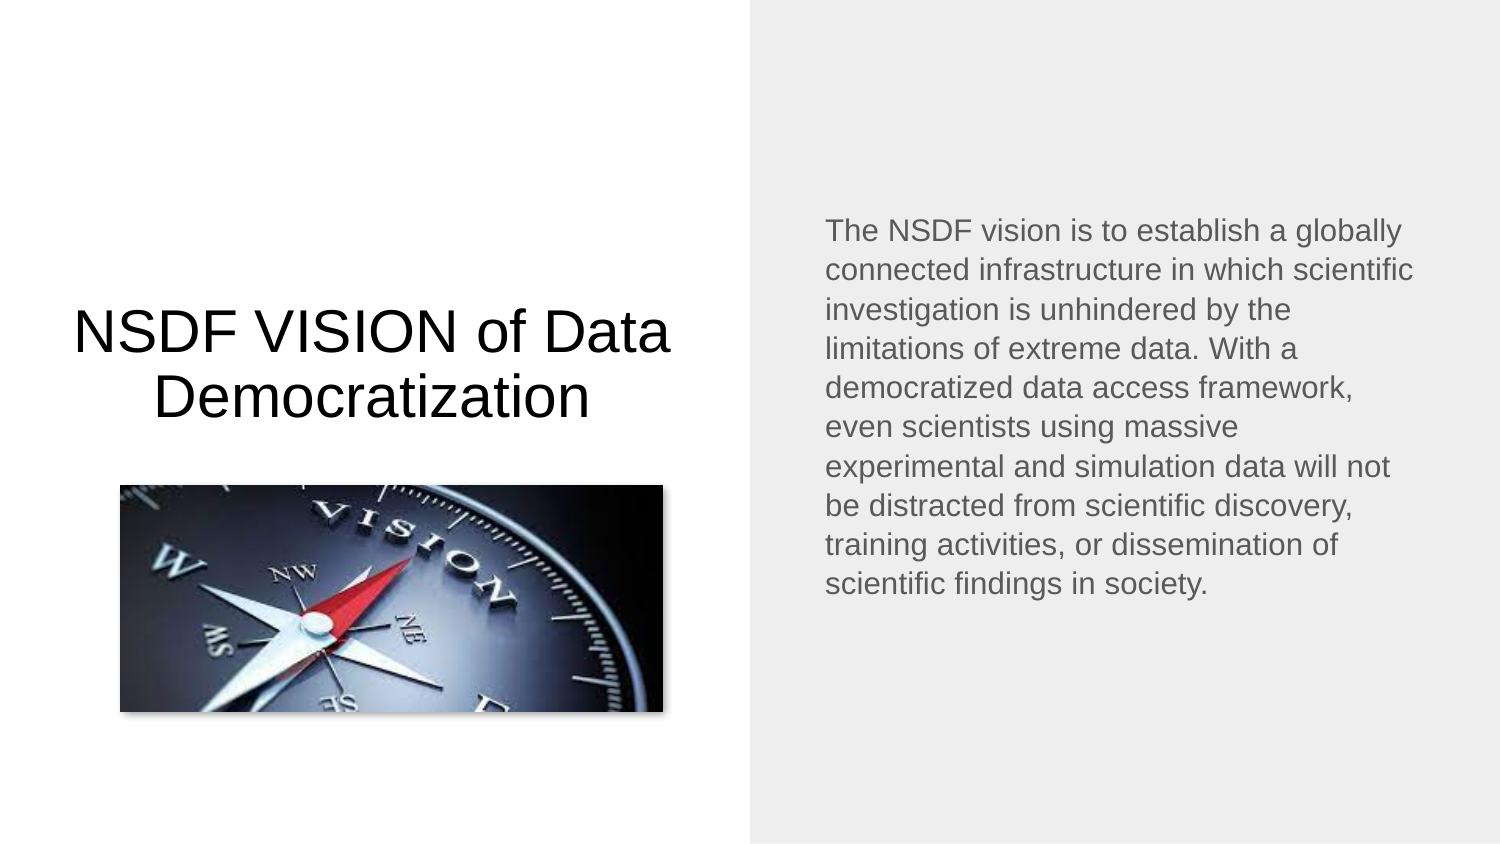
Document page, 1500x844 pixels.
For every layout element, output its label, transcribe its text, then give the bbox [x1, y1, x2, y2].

list The NSDF vision is to establish a globally connected infrastructure in which scientific investigation is unhindered by the limitations of extreme data. With a democratized data access framework, even scientists using massive experimental and simulation data will not be distracted from scientific discovery, training activities, or dissemination of scientific findings in society. [810, 84, 1440, 725]
title NSDF VISION of Data Democratization [40, 202, 705, 446]
picture [120, 484, 663, 712]
